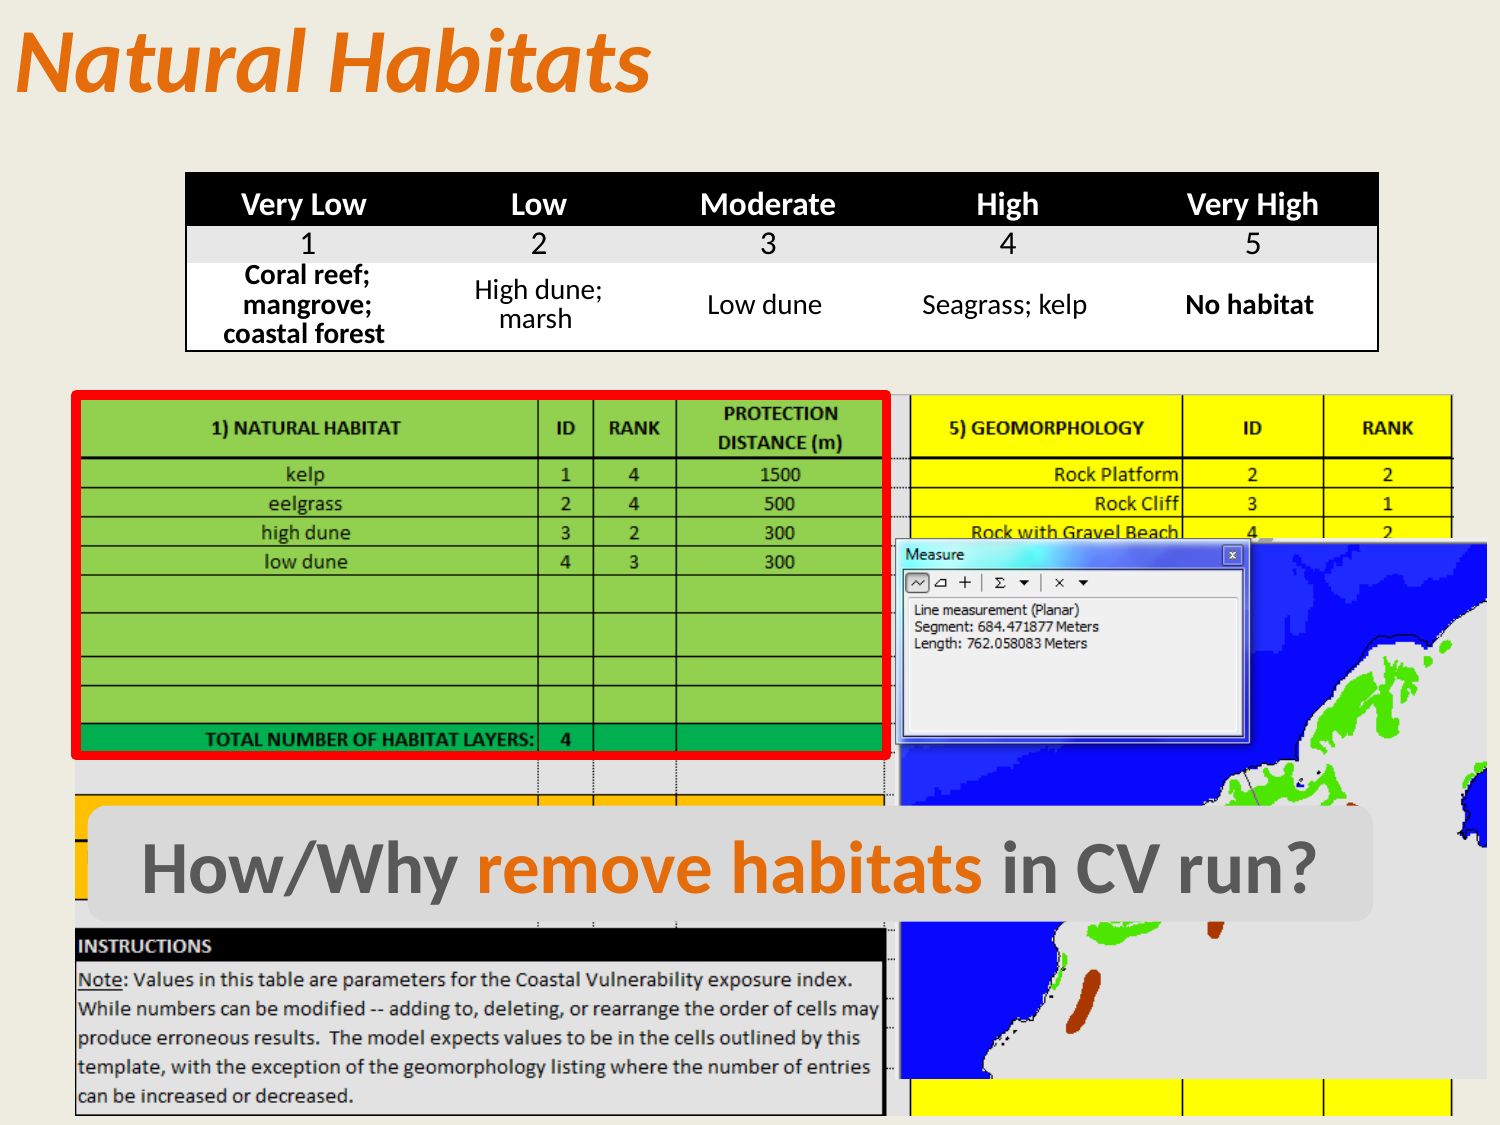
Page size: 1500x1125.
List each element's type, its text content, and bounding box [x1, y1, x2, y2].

table_header High [888, 174, 1128, 222]
table_cell Seagrass; kelp [888, 263, 1128, 350]
table_cell 2 [429, 226, 648, 263]
text_box Natural Habitats [0, 16, 1275, 138]
table_header Very High [1128, 174, 1377, 222]
table_cell 4 [888, 226, 1128, 263]
table_header Very Low [187, 174, 429, 222]
table_cell Coral reef; mangrove; coastal forest [187, 263, 429, 350]
table_cell No habitat [1128, 263, 1377, 350]
table_header Moderate [648, 174, 888, 222]
table_cell Low dune [648, 263, 888, 350]
table_cell 1 [187, 226, 429, 263]
table_cell 3 [648, 226, 888, 263]
table_header Low [429, 174, 648, 222]
picture [75, 394, 1487, 1116]
table_cell 5 [1128, 226, 1377, 263]
table_cell High dune; marsh [429, 263, 648, 350]
